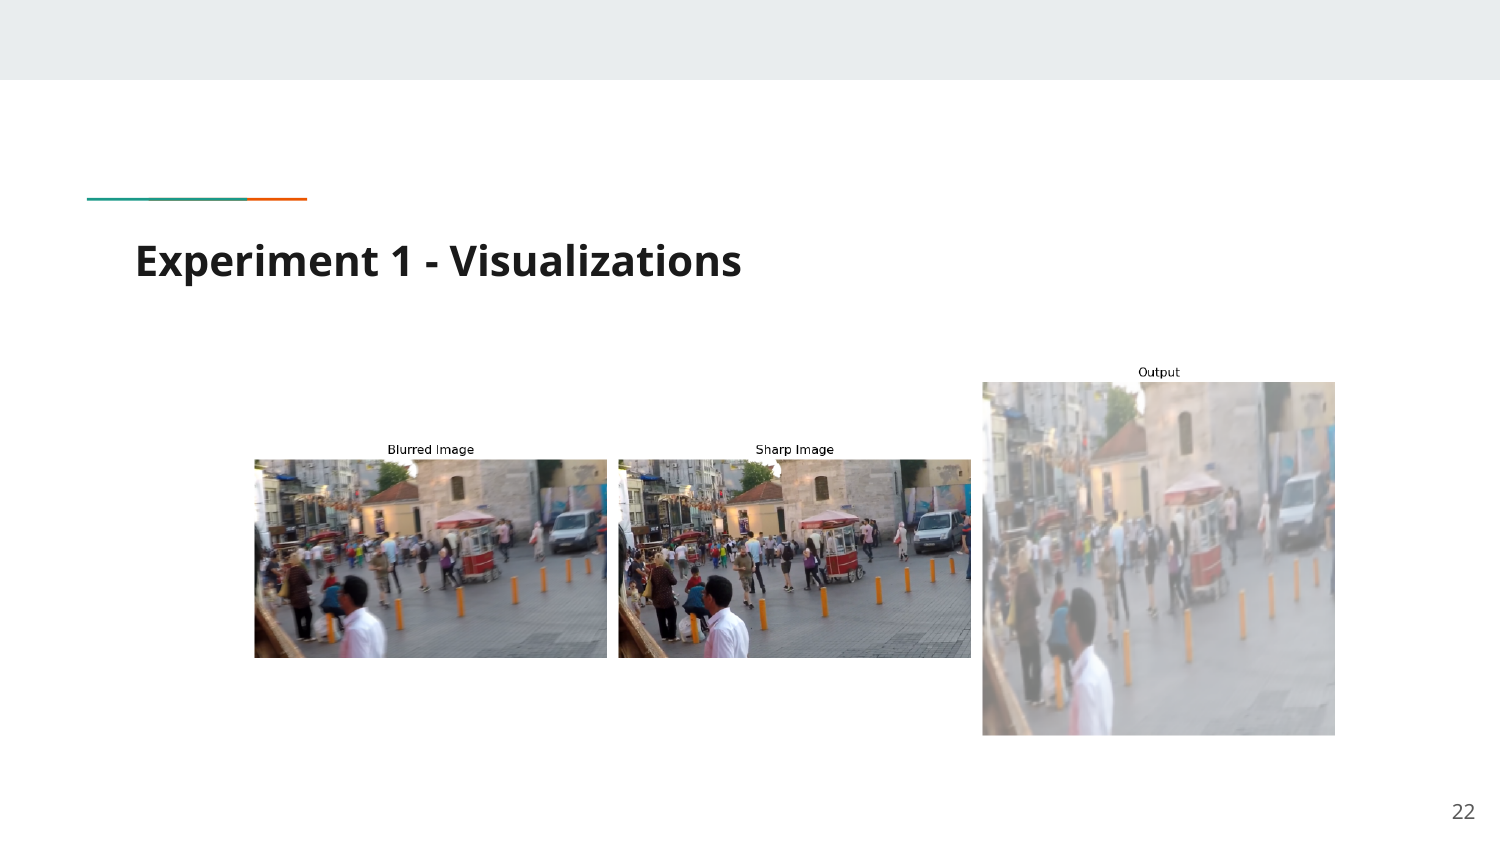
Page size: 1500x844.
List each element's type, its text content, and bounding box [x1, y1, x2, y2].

picture [243, 301, 1346, 816]
slide_number ‹#› [1400, 779, 1491, 844]
title Experiment 1 - Visualizations [119, 216, 1381, 305]
